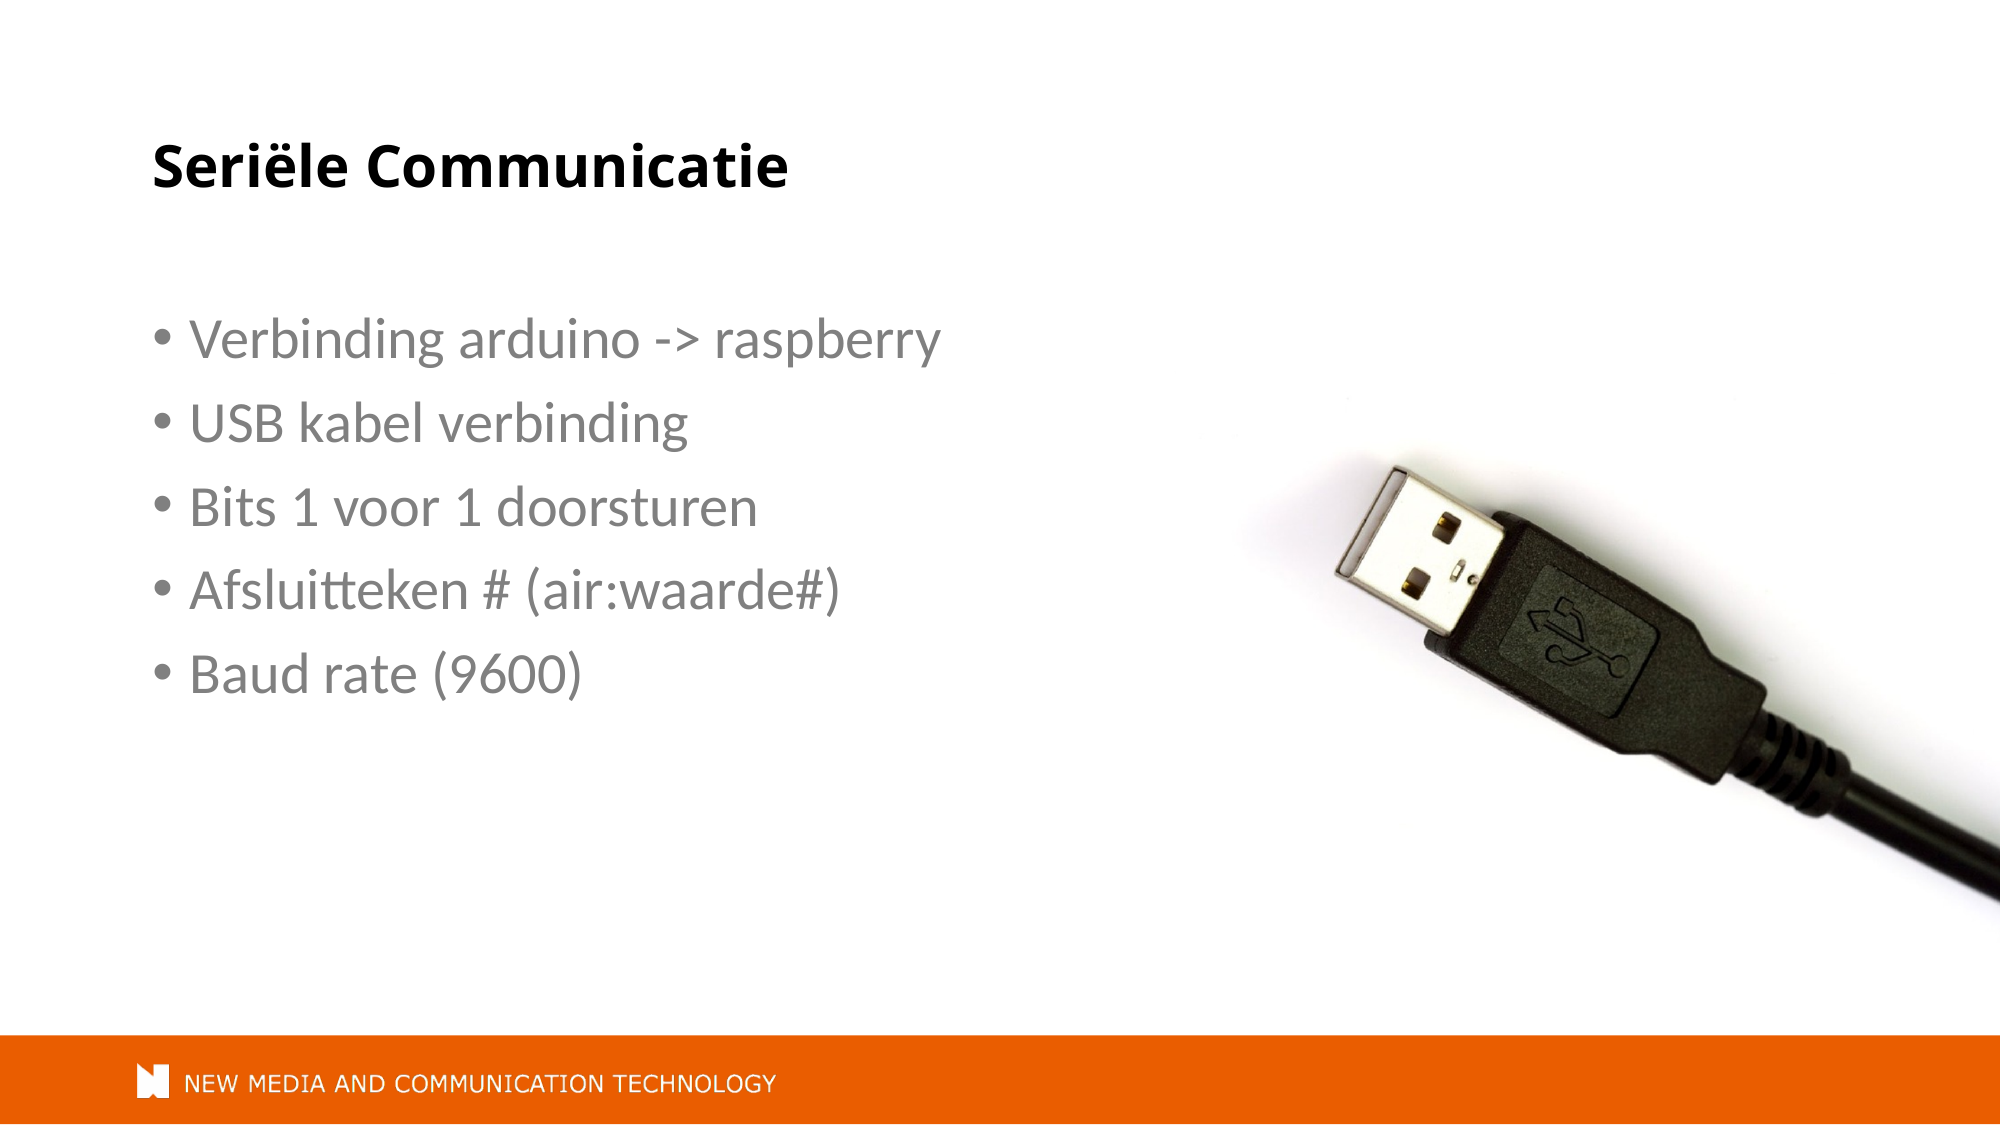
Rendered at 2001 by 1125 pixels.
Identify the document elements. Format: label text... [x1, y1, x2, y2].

title Seriële Communicatie [137, 59, 1863, 278]
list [1140, 370, 2000, 943]
list Verbinding arduino -> raspberry USB kabel verbinding Bits 1 voor 1 doorsturen Afsluitteken # (air:waarde#) Baud rate (9600) [137, 300, 989, 1013]
picture [137, 1063, 832, 1103]
